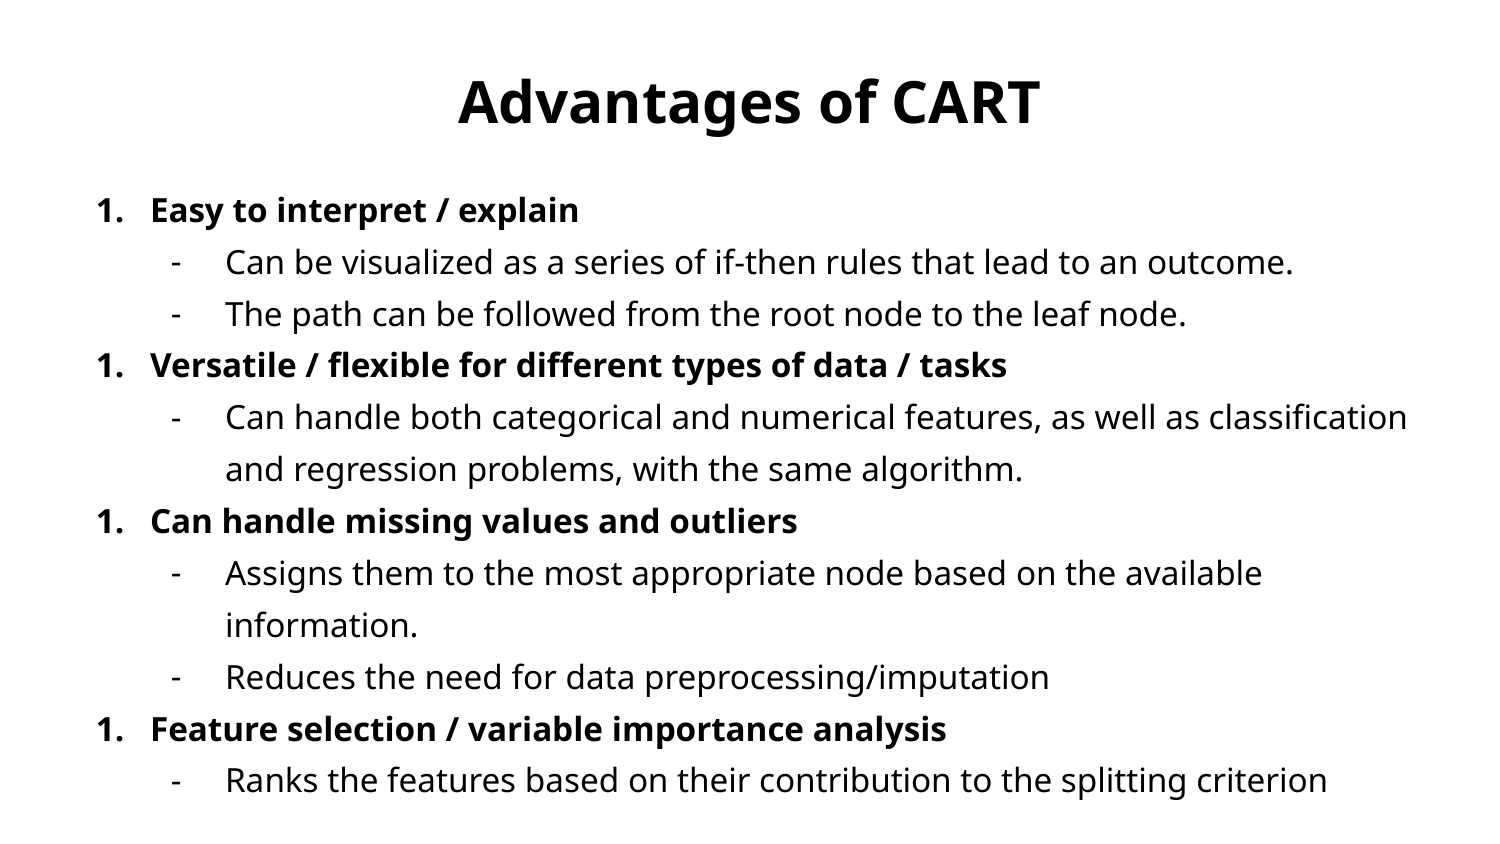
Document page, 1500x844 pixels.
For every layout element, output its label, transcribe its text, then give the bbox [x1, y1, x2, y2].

title Advantages of CART [75, 50, 1425, 144]
text_box Easy to interpret / explain Can be visualized as a series of if-then rules that lead to an outcome. The path can be followed from the root node to the leaf node. Versatile / flexible for different types of data / tasks Can handle both categorical and numerical features, as well as classification and regression problems, with the same algorithm. Can handle missing values and outliers Assigns them to the most appropriate node based on the available information. Reduces the need for data preprocessing/imputation Feature selection / variable importance analysis Ranks the features based on their contribution to the splitting criterion [74, 195, 1425, 782]
